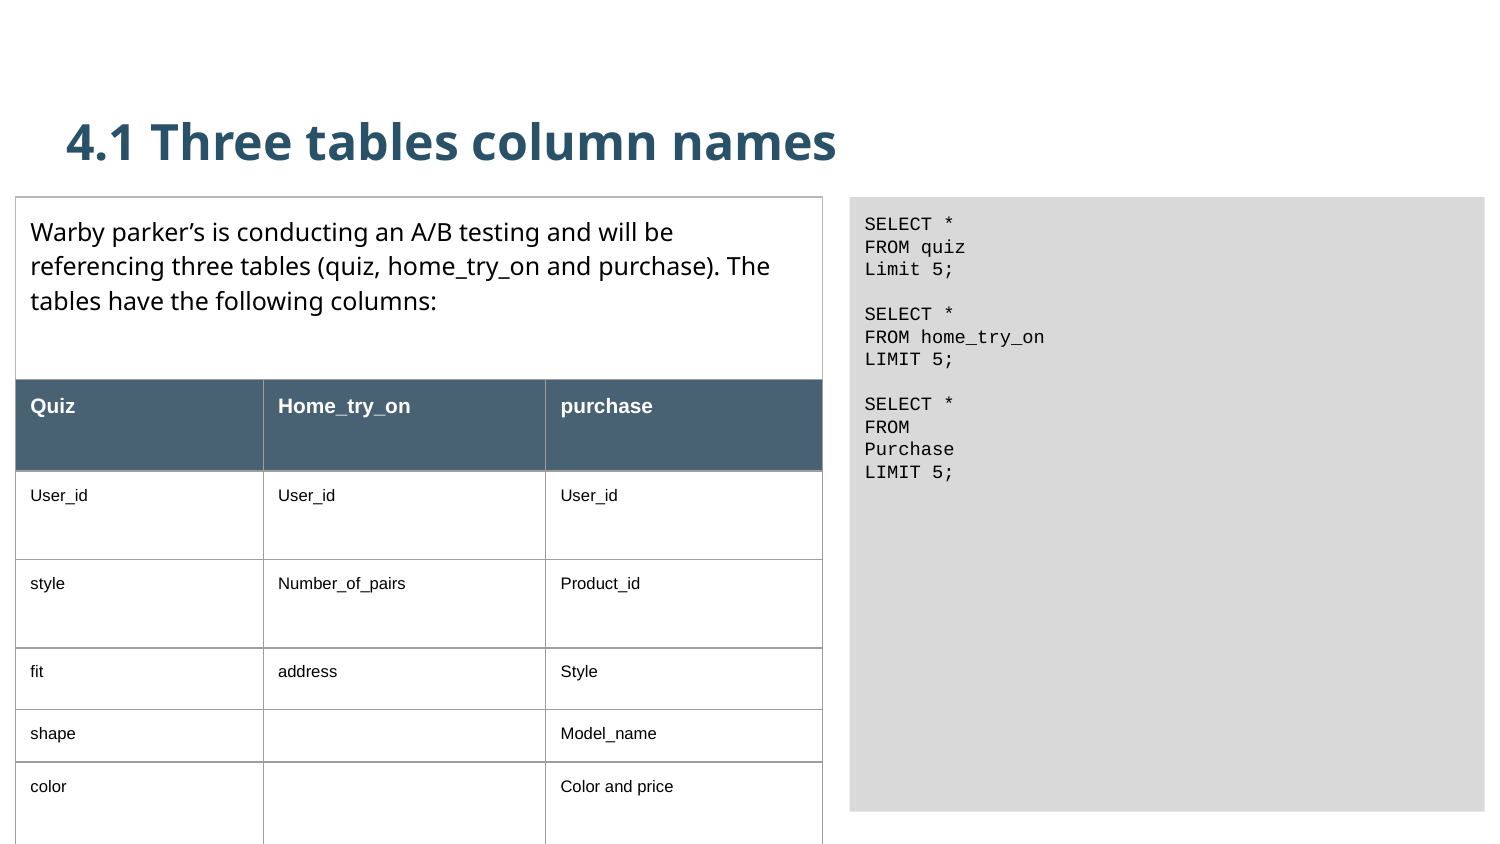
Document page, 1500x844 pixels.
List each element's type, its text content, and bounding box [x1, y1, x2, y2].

table_header Home_try_on [264, 380, 545, 470]
text_box Warby parker’s is conducting an A/B testing and will be referencing three tables (quiz, home_try_on and purchase). The tables have the following columns: [15, 197, 823, 379]
table_cell style [16, 560, 263, 647]
table_header purchase [546, 380, 822, 470]
table_cell Product_id [546, 560, 822, 647]
table_cell User_id [264, 472, 545, 559]
table_cell Number_of_pairs [264, 560, 545, 647]
text_box SELECT * FROM quiz Limit 5; SELECT * FROM home_try_on LIMIT 5; SELECT * FROM Purchase LIMIT 5; [849, 197, 1485, 812]
table_cell User_id [16, 472, 263, 559]
table_cell shape [16, 710, 263, 761]
text_box 4.1 Three tables column names [51, 48, 1449, 186]
table_cell [264, 710, 545, 761]
table_cell Style [546, 649, 822, 709]
table_header Quiz [16, 380, 263, 470]
table_cell Model_name [546, 710, 822, 761]
table_cell User_id [546, 472, 822, 559]
table_cell fit [16, 649, 263, 709]
table_cell Color and price [546, 763, 822, 844]
table_cell [264, 763, 545, 844]
table_cell address [264, 649, 545, 709]
table_cell color [16, 763, 263, 844]
